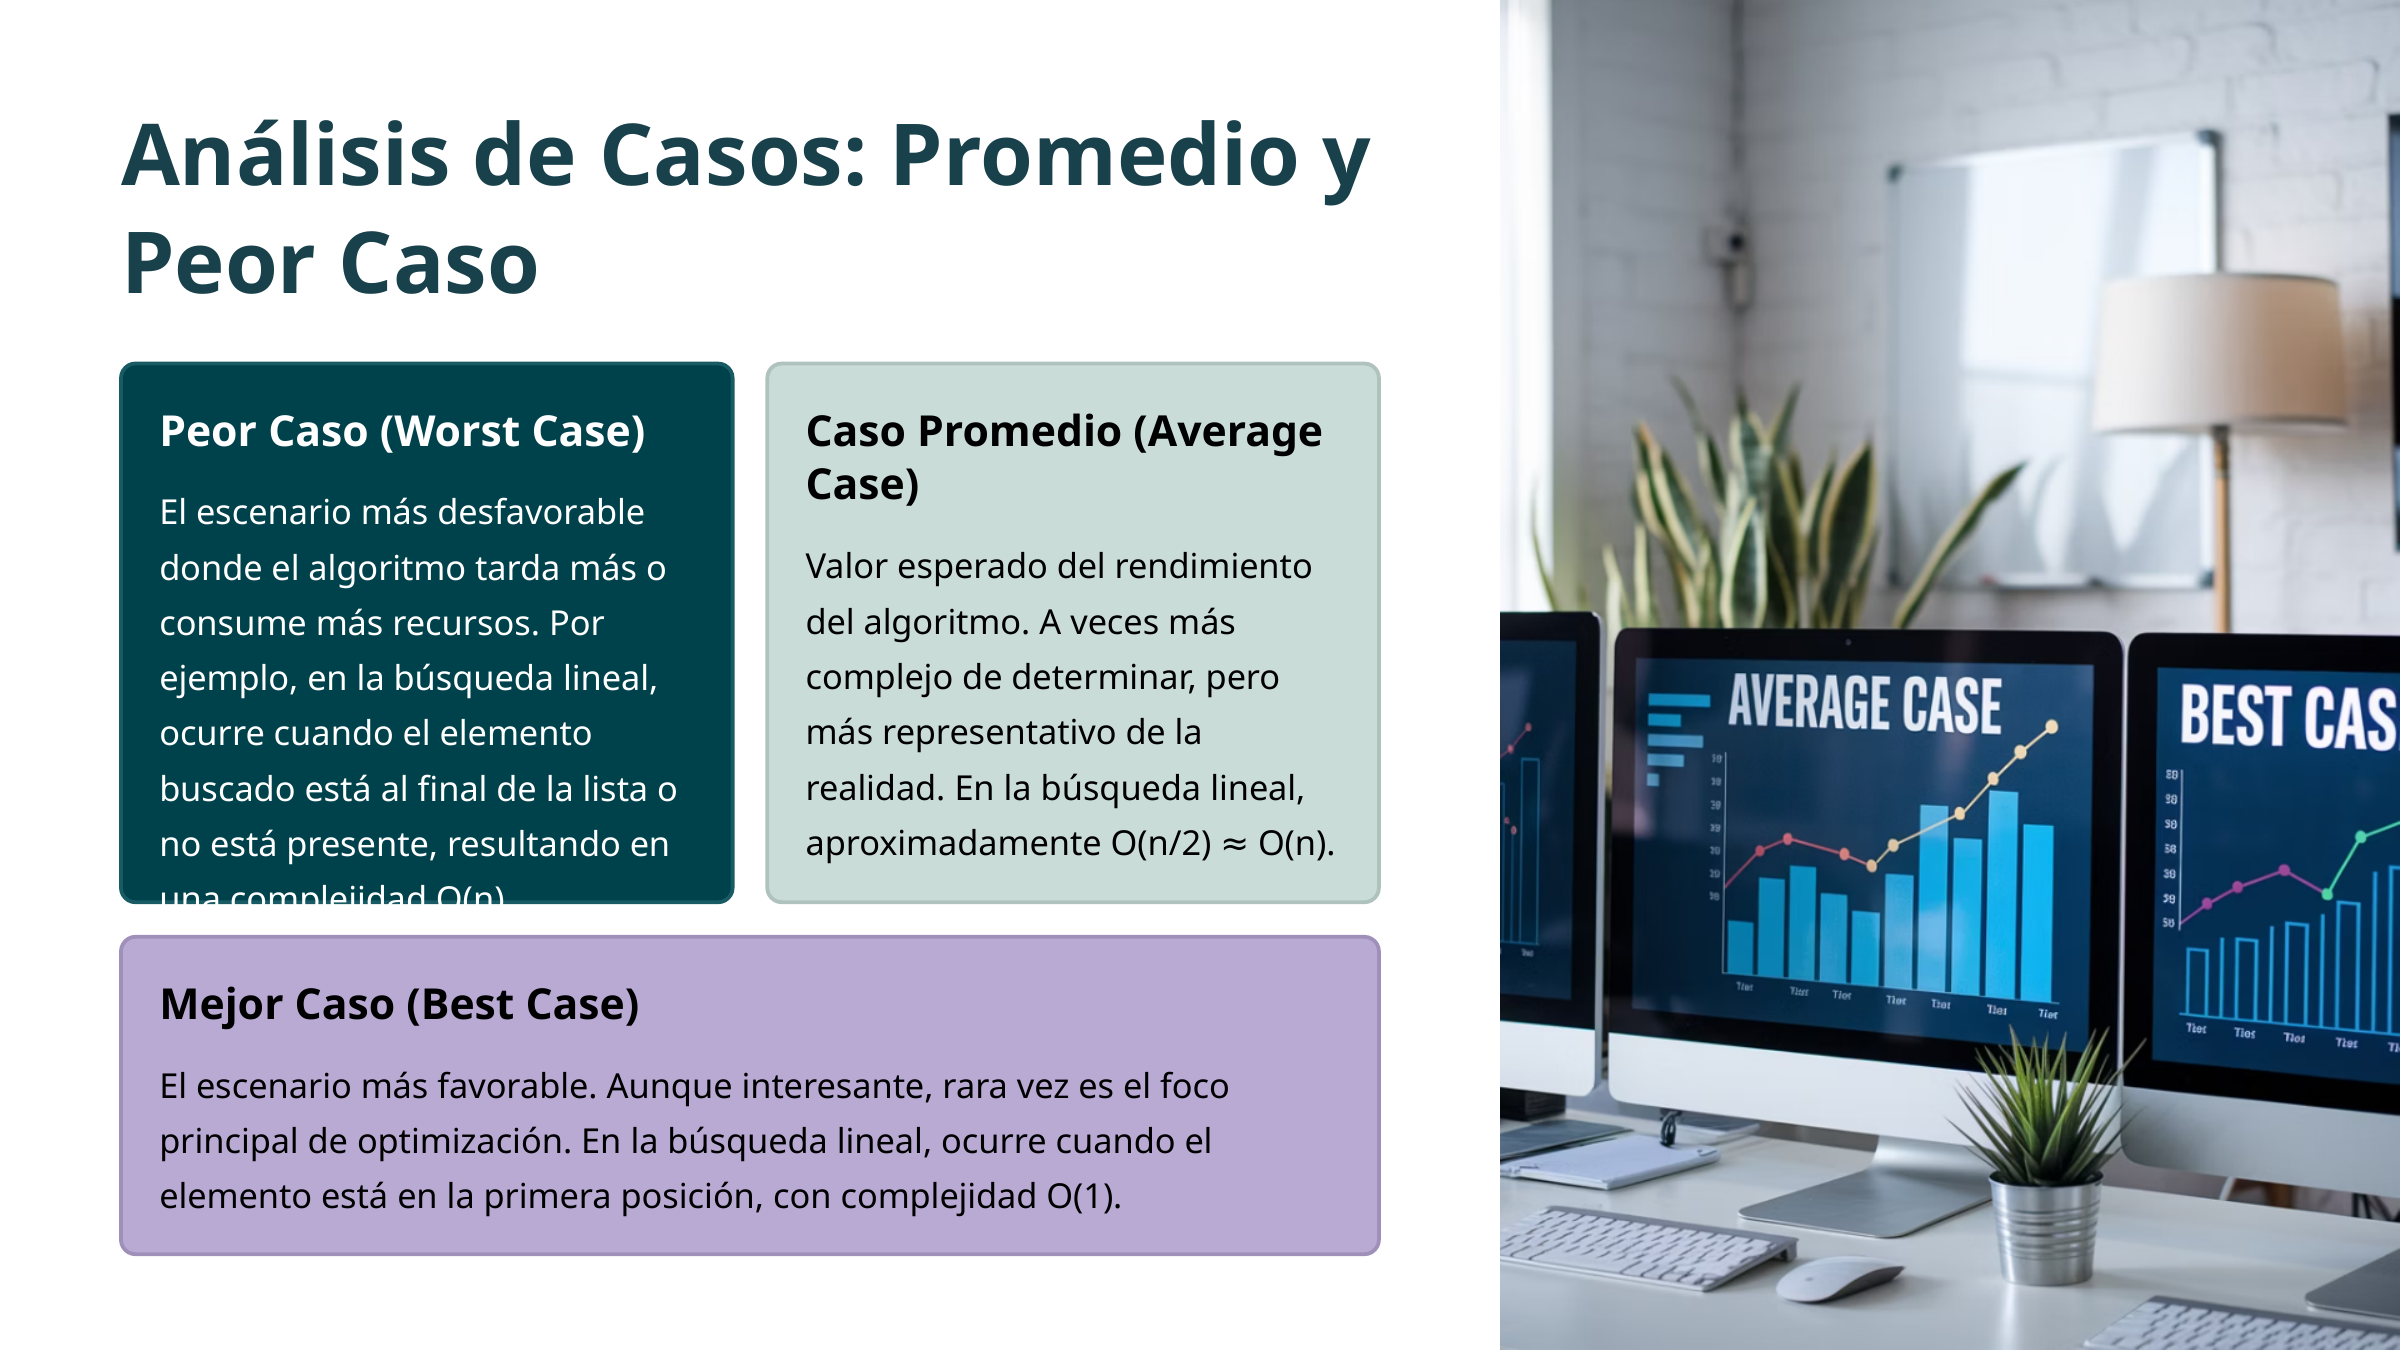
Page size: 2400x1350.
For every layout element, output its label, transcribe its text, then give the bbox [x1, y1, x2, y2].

text_box [767, 363, 1379, 903]
text_box Valor esperado del rendimiento del algoritmo. A veces más complejo de determinar, pero más representativo de la realidad. En la búsqueda lineal, aproximadamente O(n/2) ≈ O(n). [805, 530, 1341, 808]
text_box [120, 363, 733, 903]
text_box Caso Promedio (Average Case) [805, 401, 1341, 510]
text_box [120, 936, 1379, 1255]
text_box Peor Caso (Worst Case) [159, 401, 633, 456]
picture [1499, 0, 2400, 1350]
text_box El escenario más desfavorable donde el algoritmo tarda más o consume más recursos. Por ejemplo, en la búsqueda lineal, ocurre cuando el elemento buscado está al final de la lista o no está presente, resultando en una complejidad O(n). [159, 476, 695, 864]
text_box Análisis de Casos: Promedio y Peor Caso [121, 95, 1379, 312]
text_box El escenario más favorable. Aunque interesante, rara vez es el foco principal de optimización. En la búsqueda lineal, ocurre cuando el elemento está en la primera posición, con complejidad O(1). [159, 1049, 1341, 1216]
text_box Mejor Caso (Best Case) [159, 975, 625, 1030]
